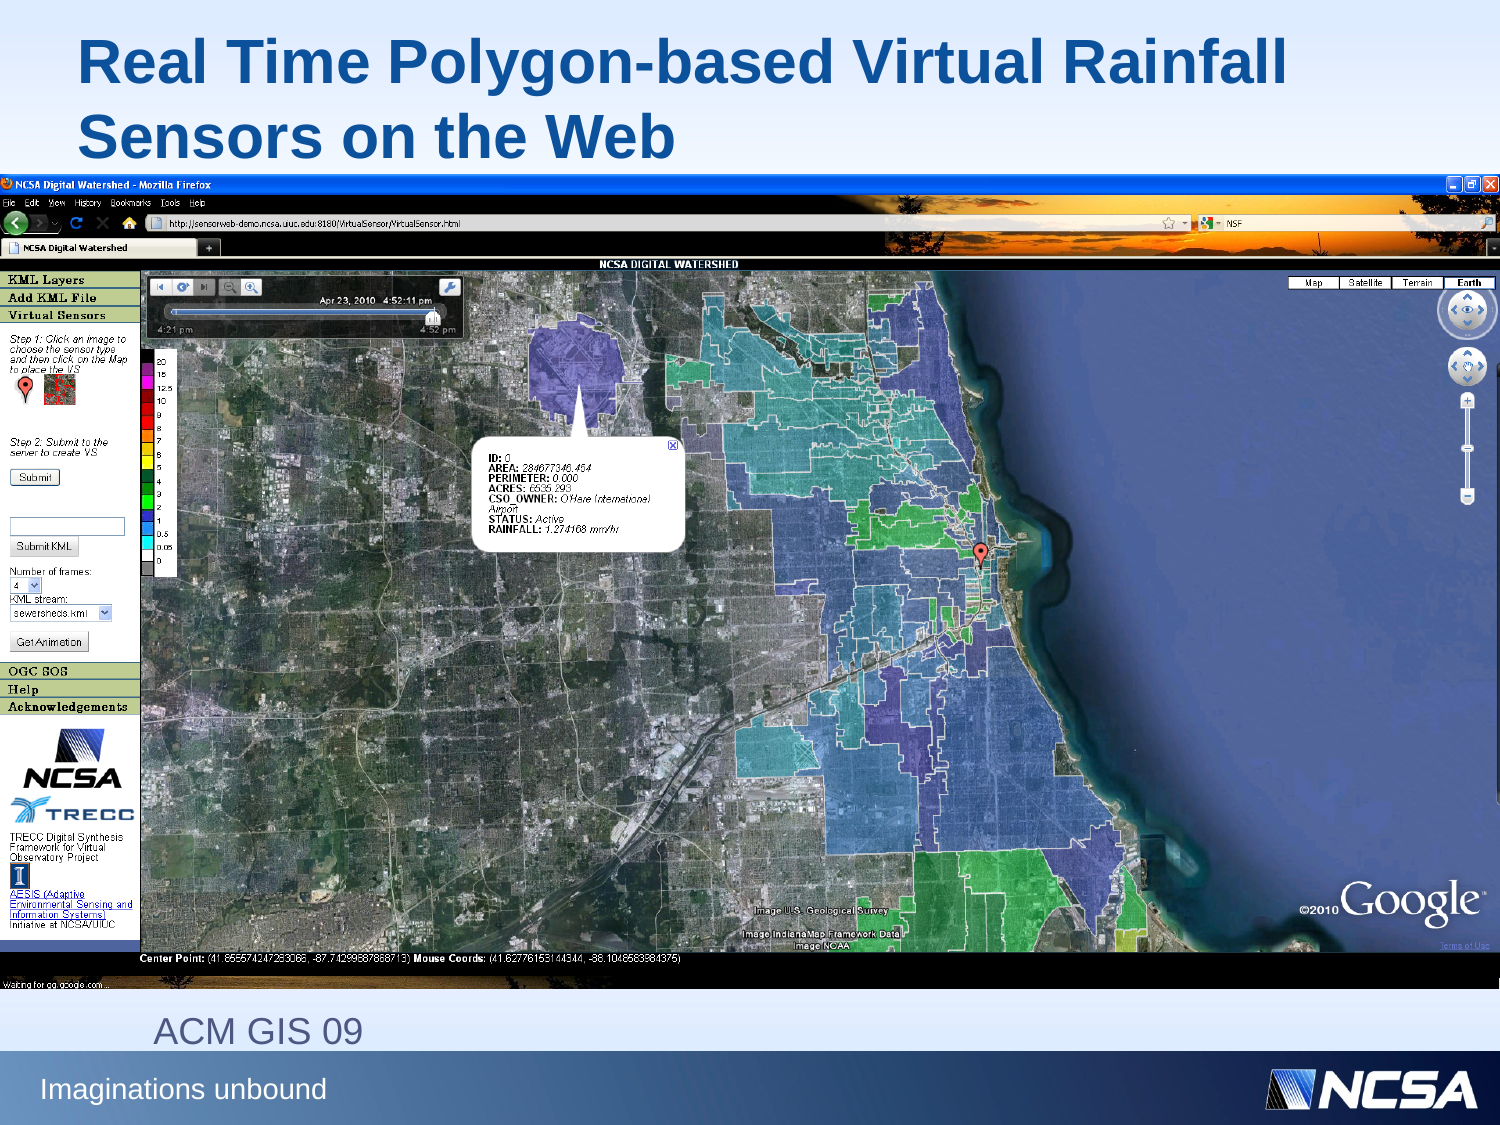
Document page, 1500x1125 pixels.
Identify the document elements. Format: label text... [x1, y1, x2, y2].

footer Imaginations unbound [24, 1062, 913, 1103]
text_box ACM GIS 09 [138, 999, 379, 1060]
picture [0, 0, 1500, 1125]
title Real Time Polygon-based Virtual Rainfall Sensors on the Web [62, 37, 1413, 156]
